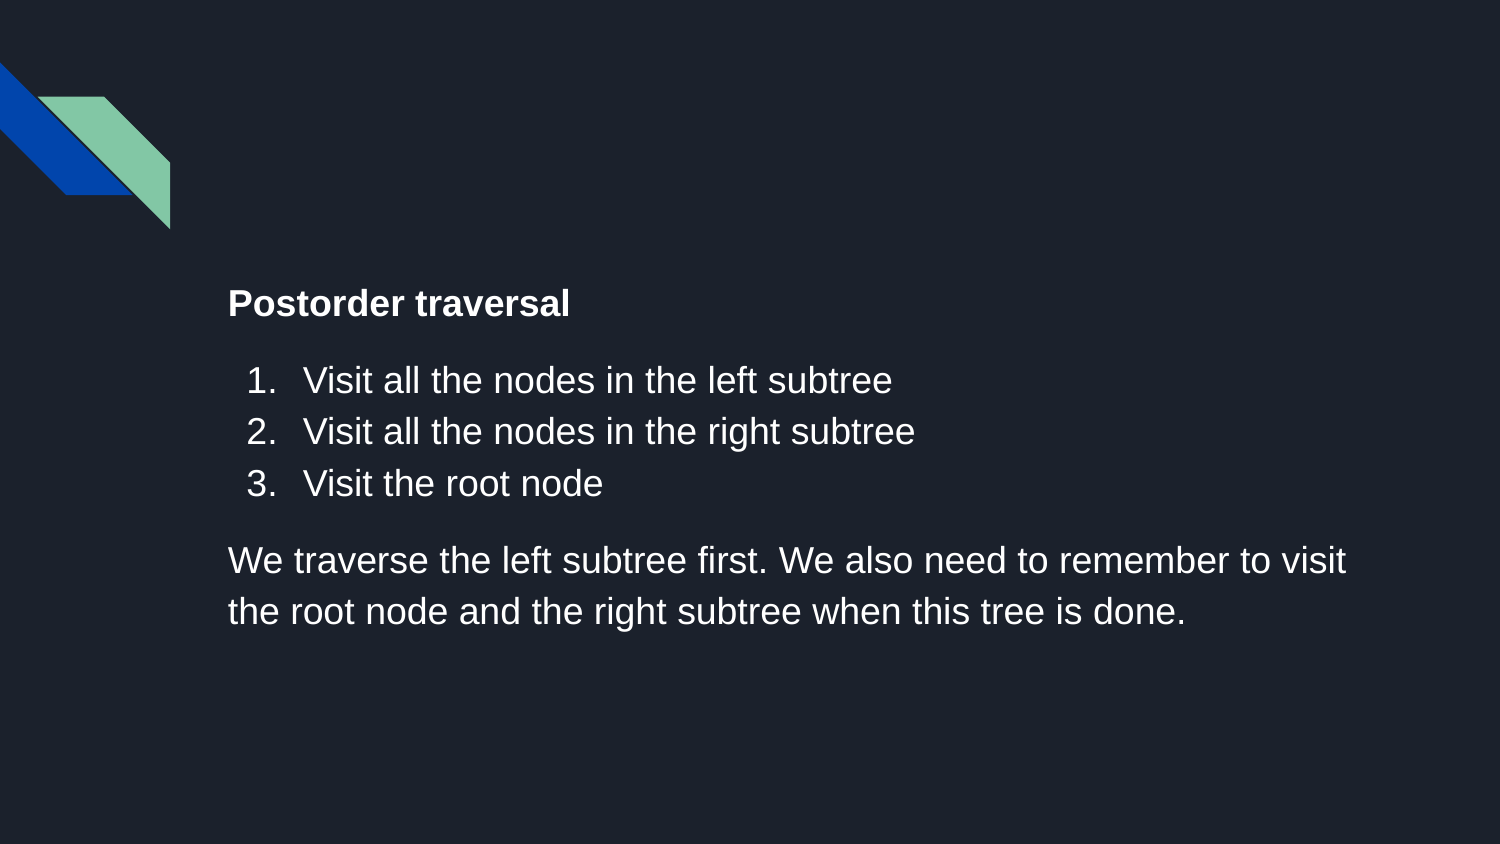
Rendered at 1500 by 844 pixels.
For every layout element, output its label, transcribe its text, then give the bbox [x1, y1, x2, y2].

list Postorder traversal Visit all the nodes in the left subtree Visit all the nodes in the right subtree Visit the root node We traverse the left subtree first. We also need to remember to visit the root node and the right subtree when this tree is done. [212, 257, 1368, 735]
